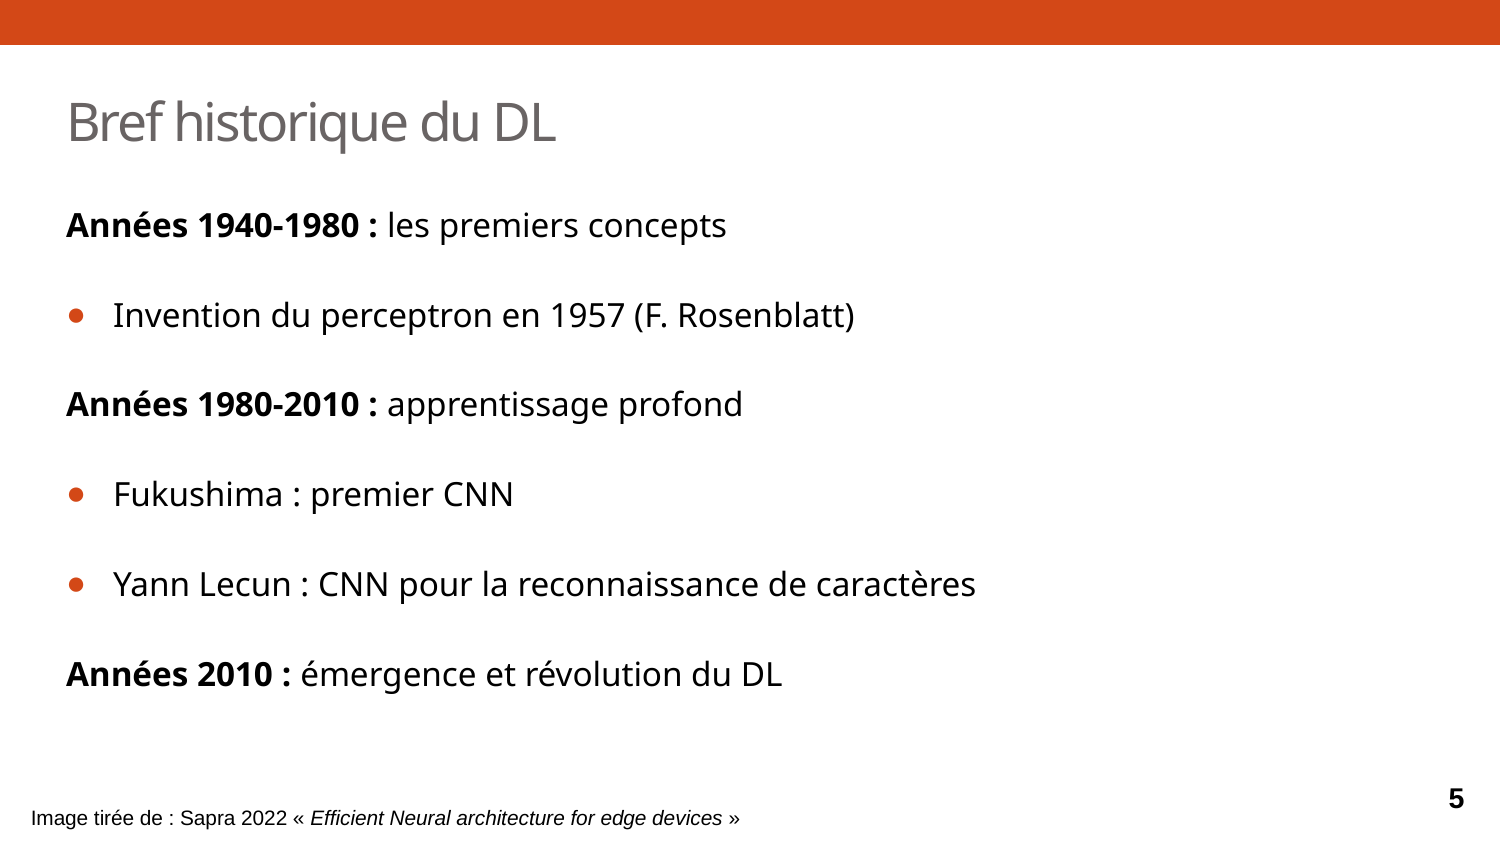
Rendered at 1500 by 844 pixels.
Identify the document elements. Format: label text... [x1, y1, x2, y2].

text_box Image tirée de : Sapra 2022 « Efficient Neural architecture for edge devices » [16, 797, 756, 838]
slide_number 5 [1389, 764, 1480, 830]
list Années 1940-1980 : les premiers concepts Invention du perceptron en 1957 (F. Rosenblatt) Années 1980-2010 : apprentissage profond Fukushima : premier CNN Yann Lecun : CNN pour la reconnaissance de caractères Années 2010 : émergence et révolution du DL [51, 189, 1449, 750]
title Bref historique du DL [51, 72, 1449, 167]
